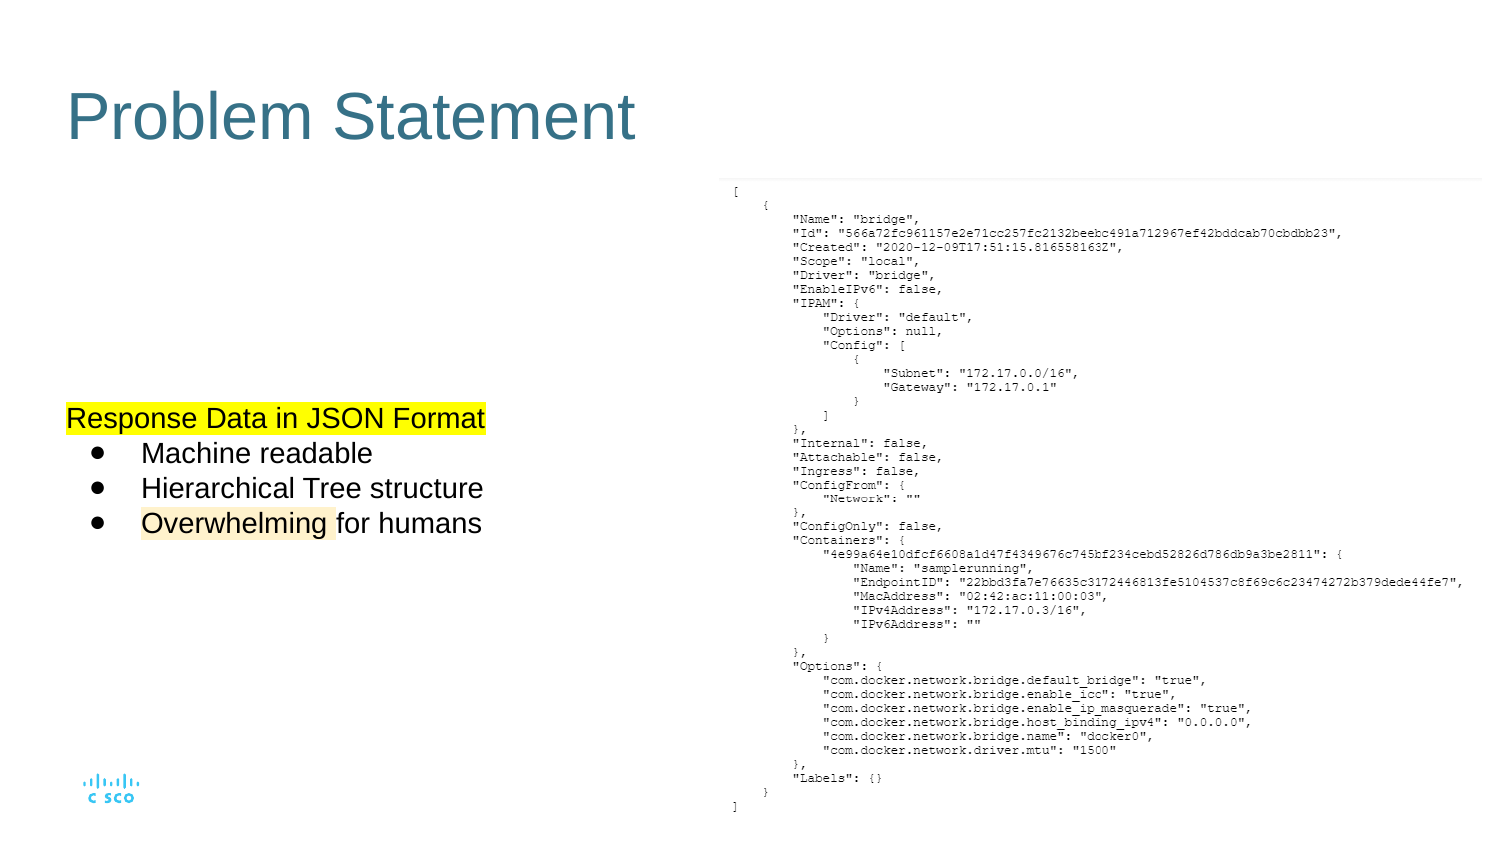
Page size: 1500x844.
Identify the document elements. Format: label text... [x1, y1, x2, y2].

title Problem Statement [51, 72, 1449, 167]
picture [719, 178, 1482, 819]
list Response Data in JSON Format Machine readable Hierarchical Tree structure Overwhelming for humans [51, 189, 713, 750]
